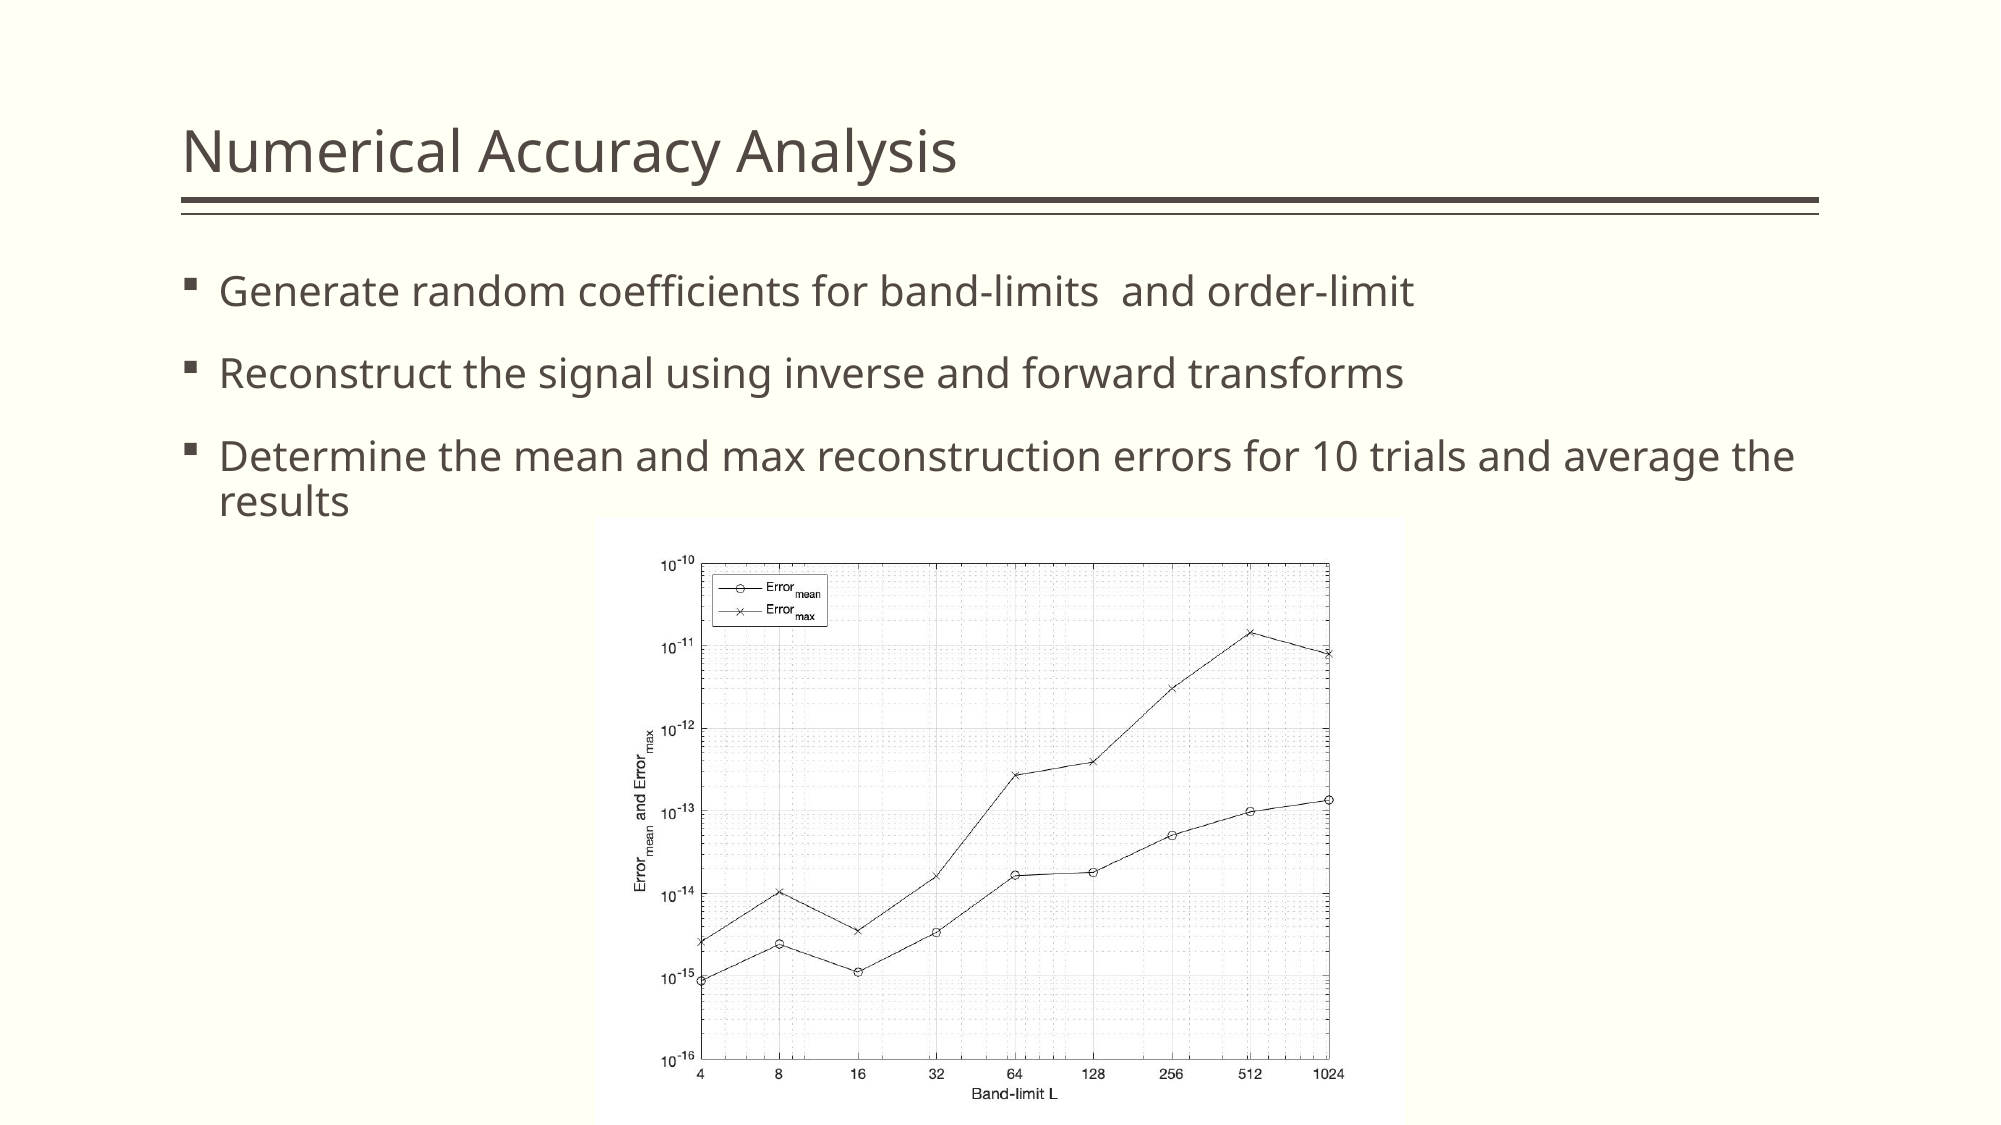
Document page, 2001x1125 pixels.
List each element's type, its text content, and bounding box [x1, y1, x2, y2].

title Numerical Accuracy Analysis [181, 12, 1819, 193]
picture [595, 517, 1405, 1125]
